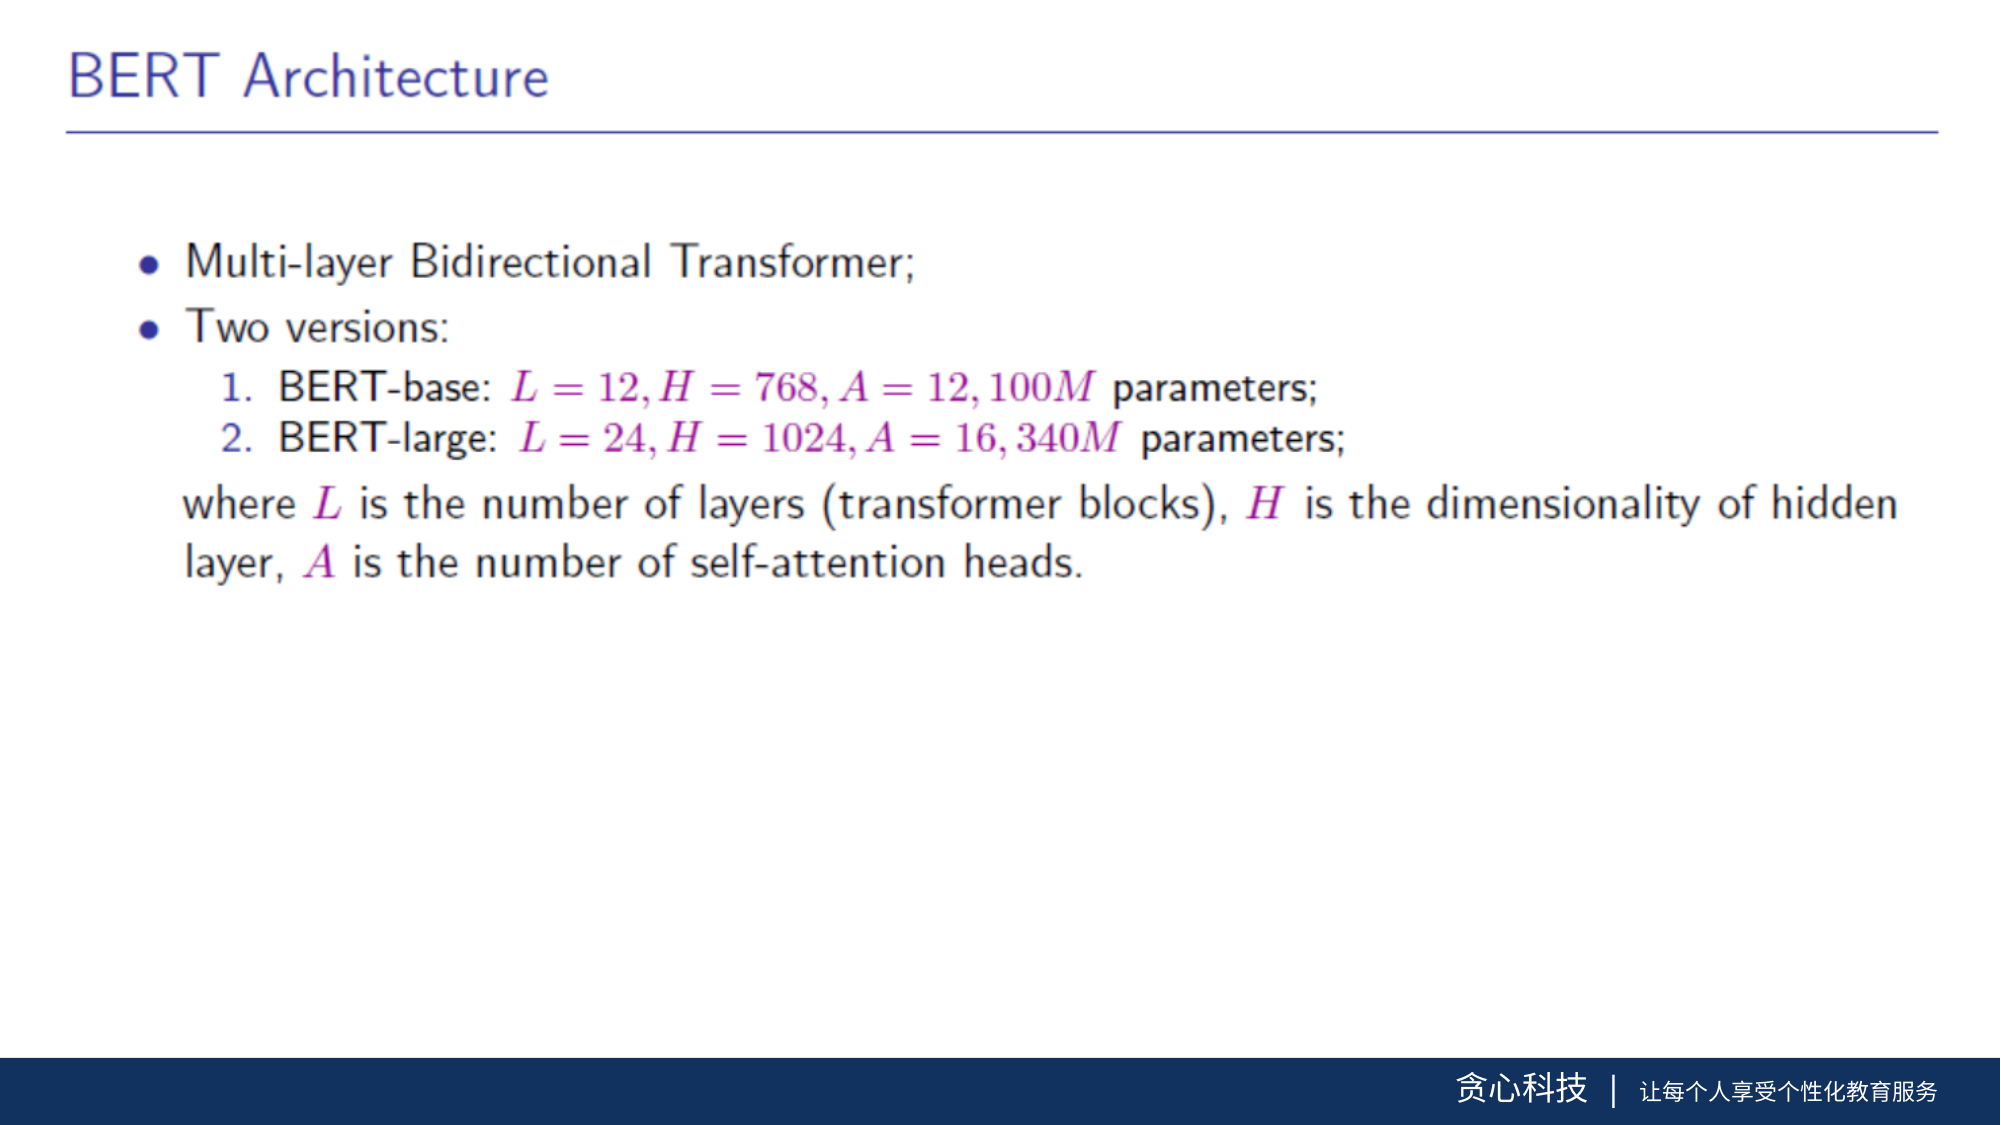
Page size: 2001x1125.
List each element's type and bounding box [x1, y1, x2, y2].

picture [48, 32, 1952, 602]
